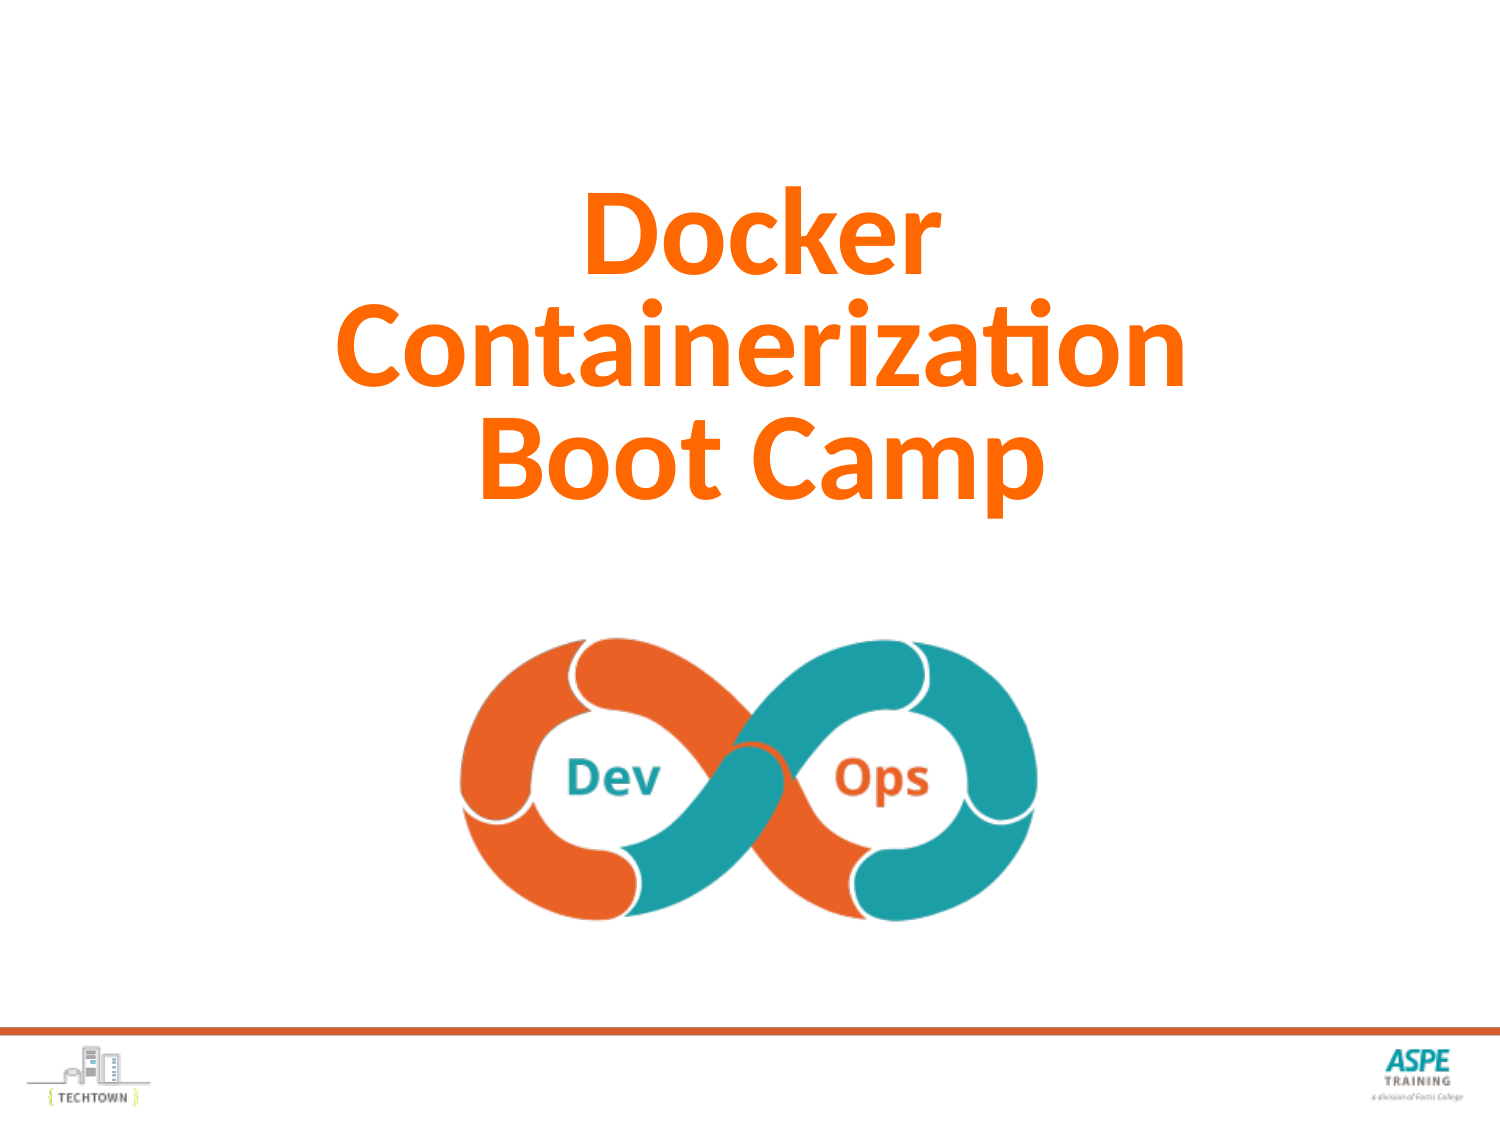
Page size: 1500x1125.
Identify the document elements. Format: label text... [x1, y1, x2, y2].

picture [324, 474, 1263, 1075]
title Docker Containerization Boot Camp [200, 137, 1325, 530]
